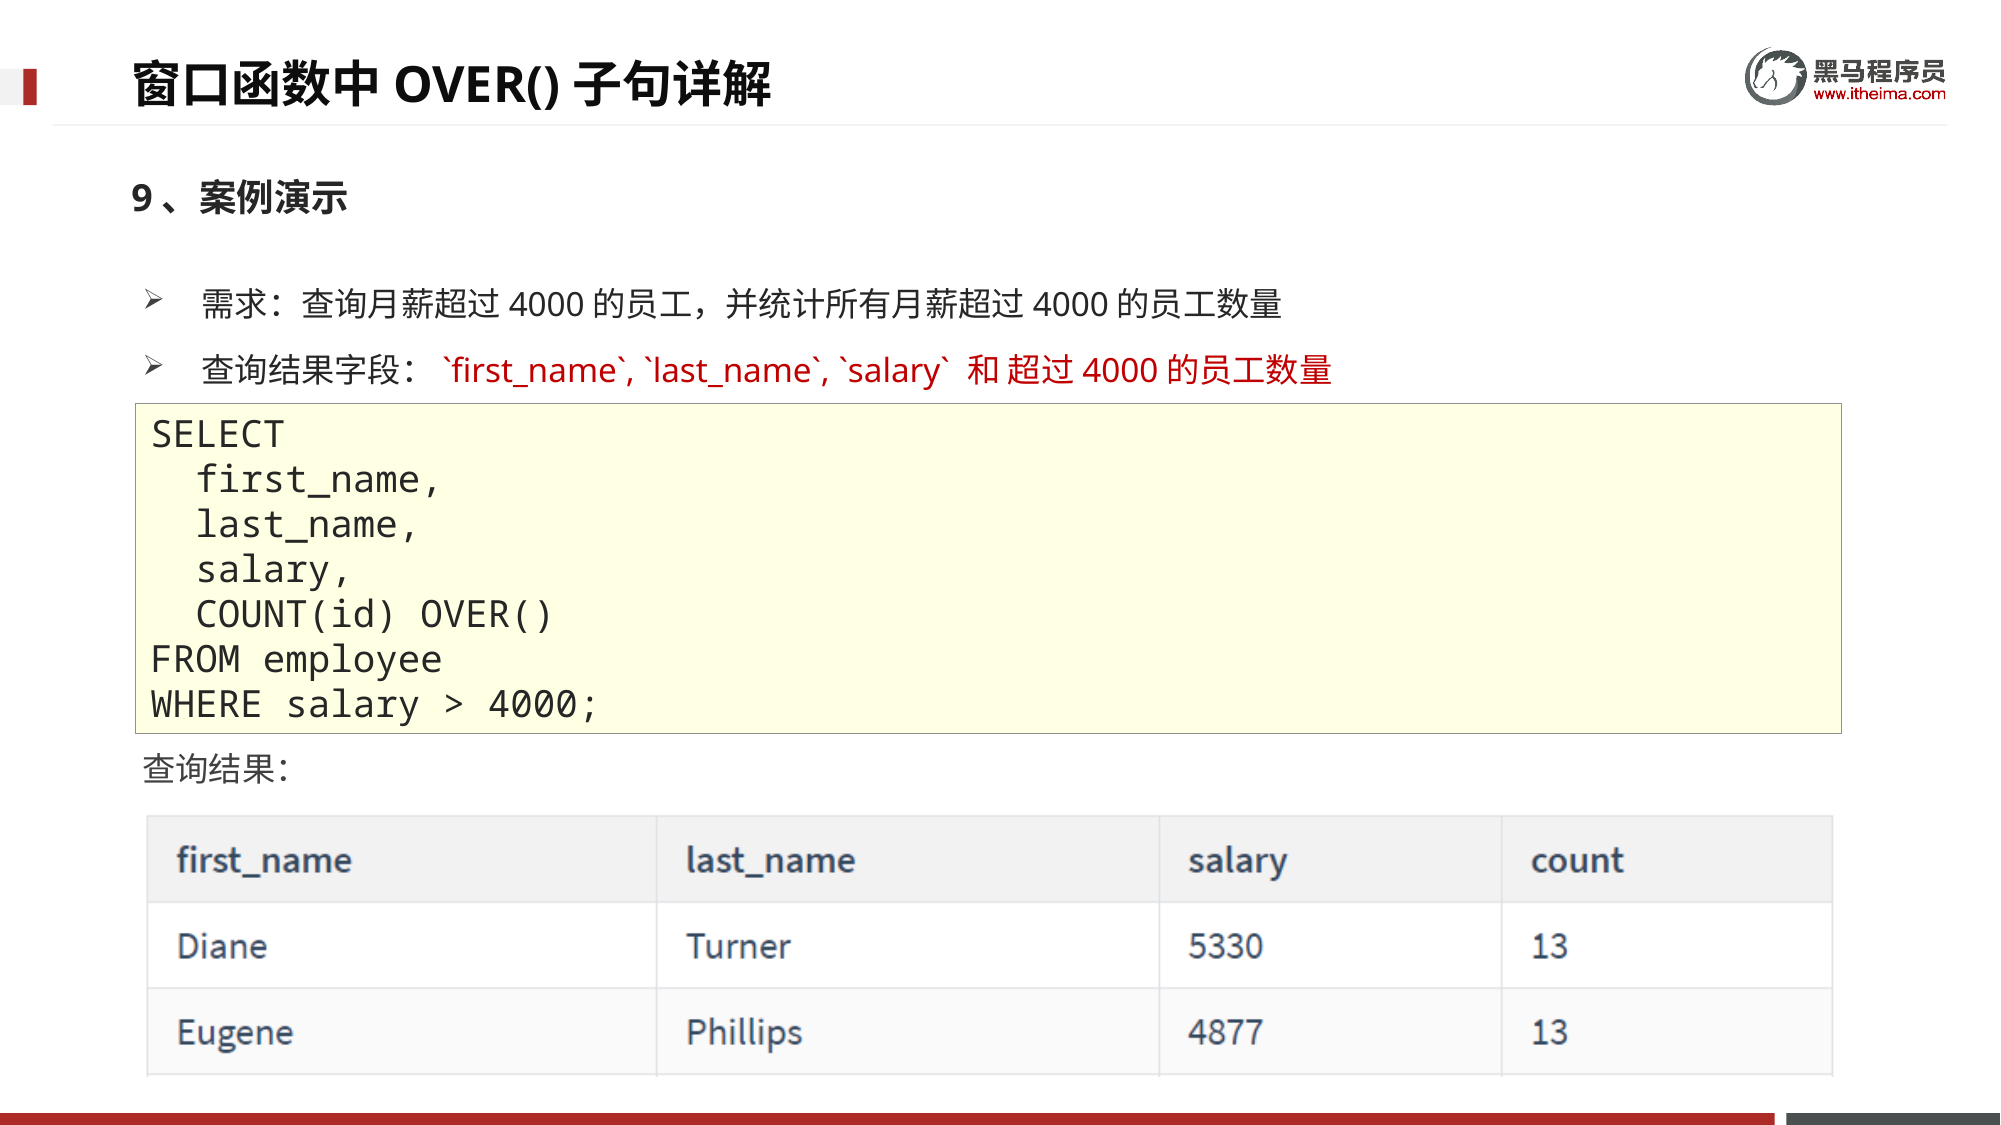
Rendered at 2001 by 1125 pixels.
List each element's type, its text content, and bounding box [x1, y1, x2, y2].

picture [1744, 46, 1946, 106]
text_box SELECT first_name, last_name, salary, COUNT(id) OVER() FROM employee WHERE salary > 4000; [135, 403, 1842, 733]
title 窗口函数中OVER()子句详解 [116, 40, 1556, 125]
list 9、案例演示 [116, 154, 1880, 239]
picture [135, 801, 1842, 1077]
list 需求：查询月薪超过4000的员工，并统计所有月薪超过4000的员工数量 查询结果字段：`first_name`, `last_name`, `salary` 和 超过4000的员工数量 查询结果： [127, 255, 1880, 1085]
